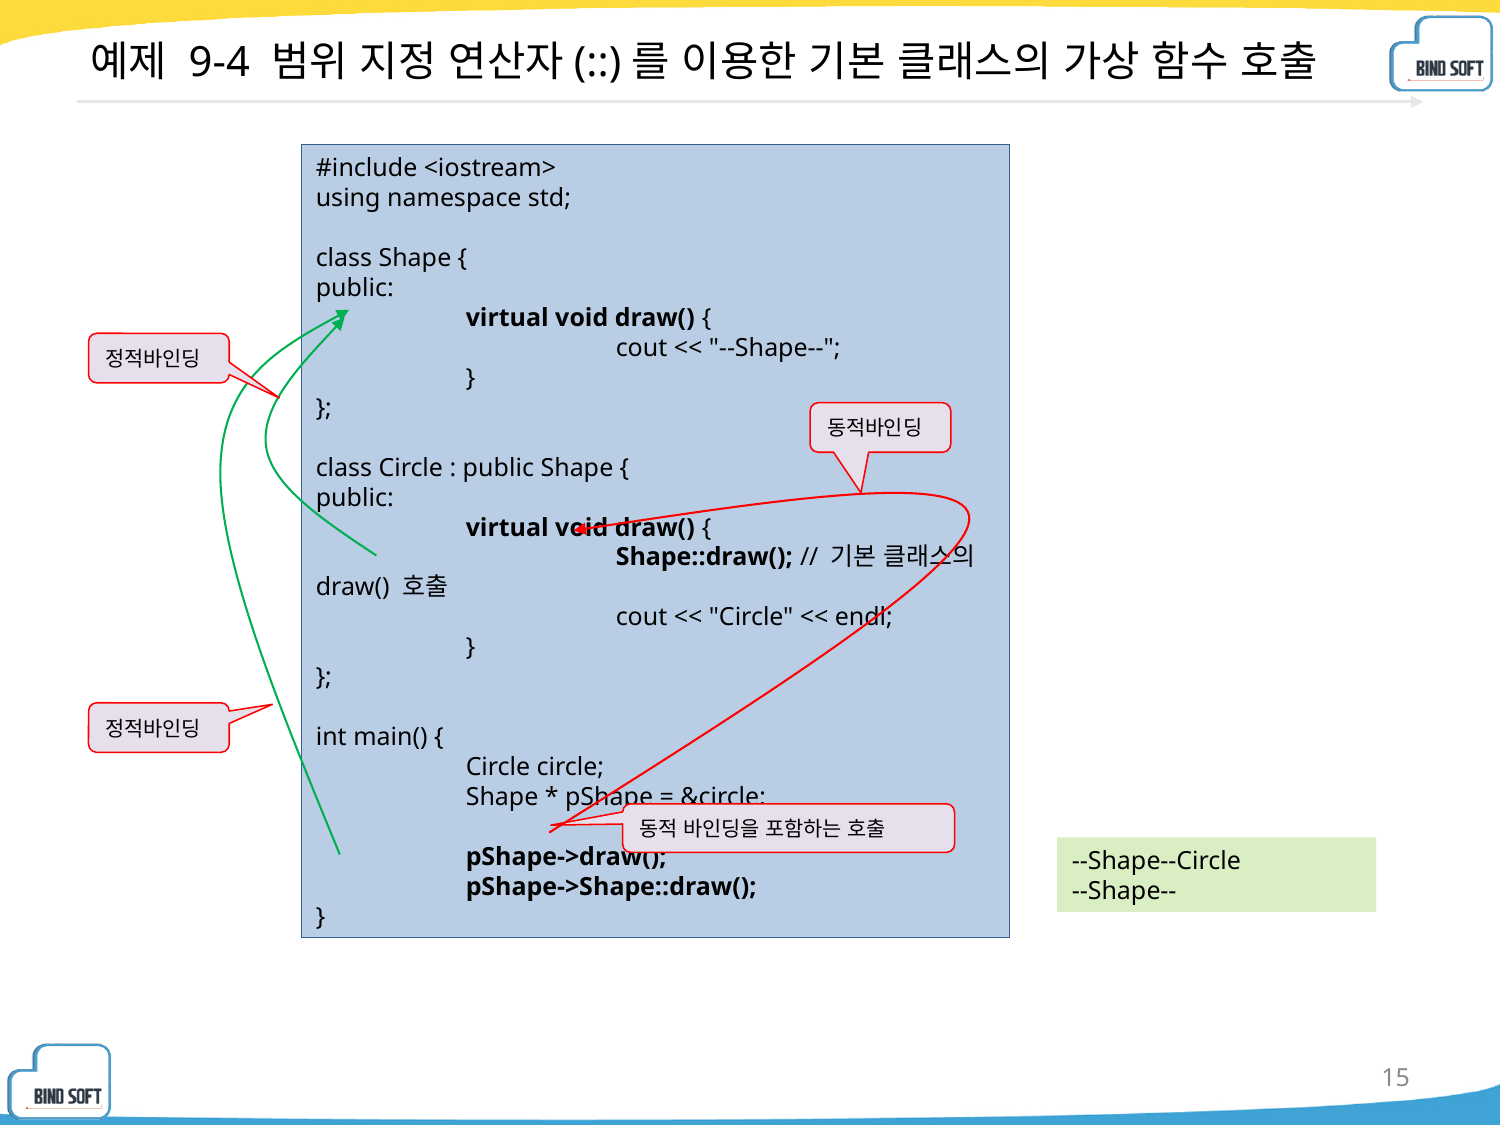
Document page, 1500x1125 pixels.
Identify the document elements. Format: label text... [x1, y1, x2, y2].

picture [0, 0, 1500, 96]
title 예제 9-4 범위 지정 연산자(::)를 이용한 기본 클래스의 가상 함수 호출 [75, 11, 1425, 108]
text_box 동적바인딩 [807, 400, 953, 491]
text_box [548, 490, 972, 835]
text_box 정적바인딩 [86, 331, 282, 400]
text_box [346, 351, 378, 558]
text_box --Shape--Circle --Shape-- [1057, 837, 1377, 912]
text_box [218, 309, 350, 856]
picture [0, 1003, 1500, 1125]
text_box 동적 바인딩을 포함하는 호출 [562, 801, 957, 855]
text_box 정적바인딩 [86, 700, 275, 755]
text_box #include <iostream> using namespace std; class Shape { public: virtual void draw() { cout << "--Shape--"; } }; class Circle : public Shape { public: virtual void draw() { Shape::draw(); // 기본 클래스의 draw() 호출 cout << "Circle" << endl; } }; int main() { Circle circle; Shape * pShape = &circle; pShape->draw(); pShape->Shape::draw(); } [301, 144, 1010, 938]
slide_number 15 [1074, 1054, 1425, 1103]
